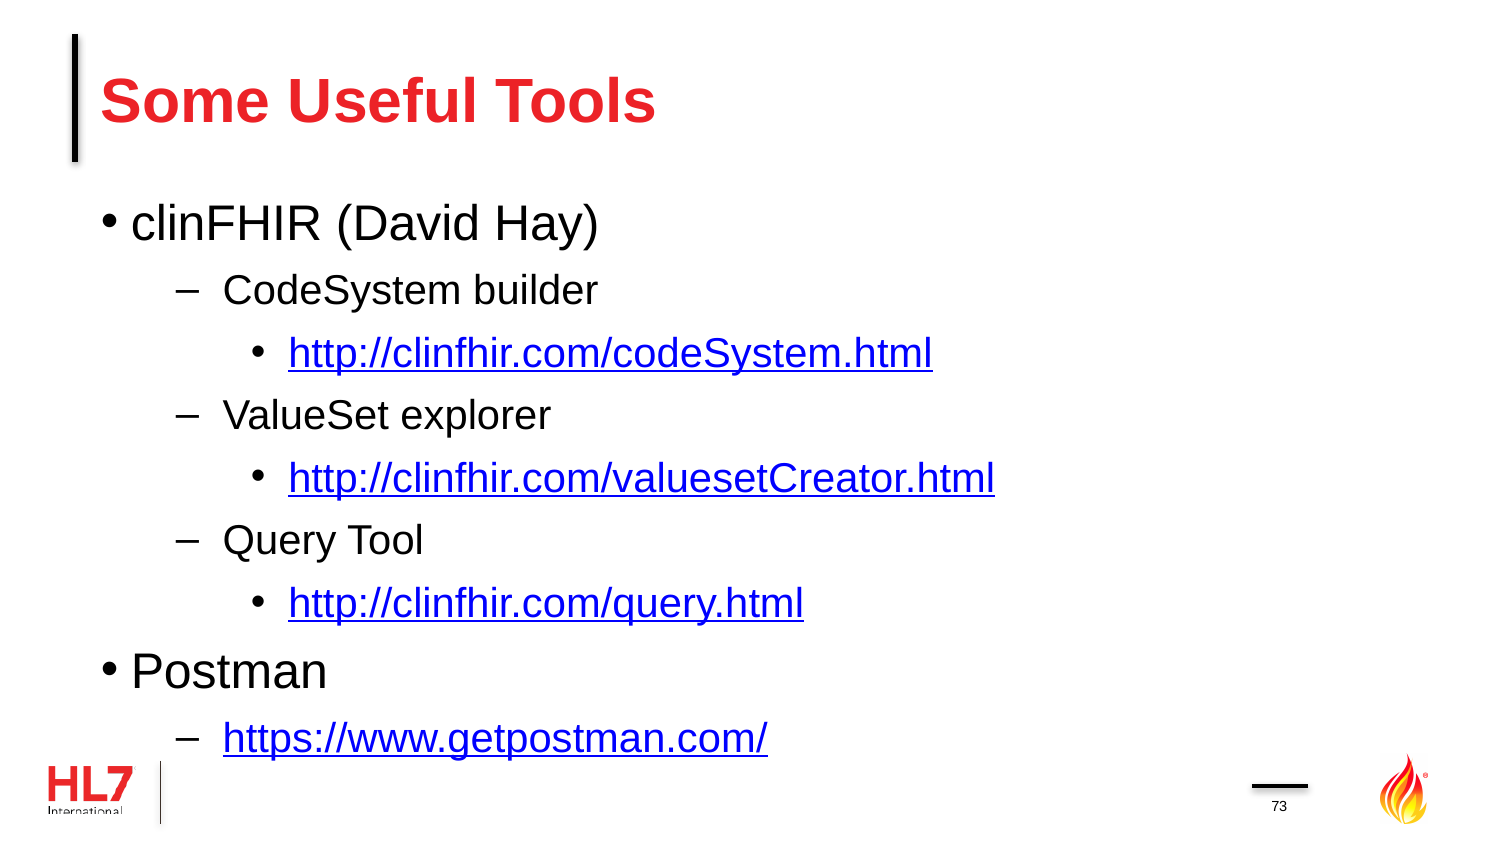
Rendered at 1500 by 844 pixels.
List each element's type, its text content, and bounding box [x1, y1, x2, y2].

list clinFHIR (David Hay) CodeSystem builder http://clinfhir.com/codeSystem.html ValueSet explorer http://clinfhir.com/valuesetCreator.html Query Tool http://clinfhir.com/query.html Postman https://www.getpostman.com/ [100, 190, 1451, 671]
title Some Useful Tools [100, 33, 1451, 163]
picture [1380, 753, 1428, 824]
slide_number 73 [1257, 788, 1302, 815]
